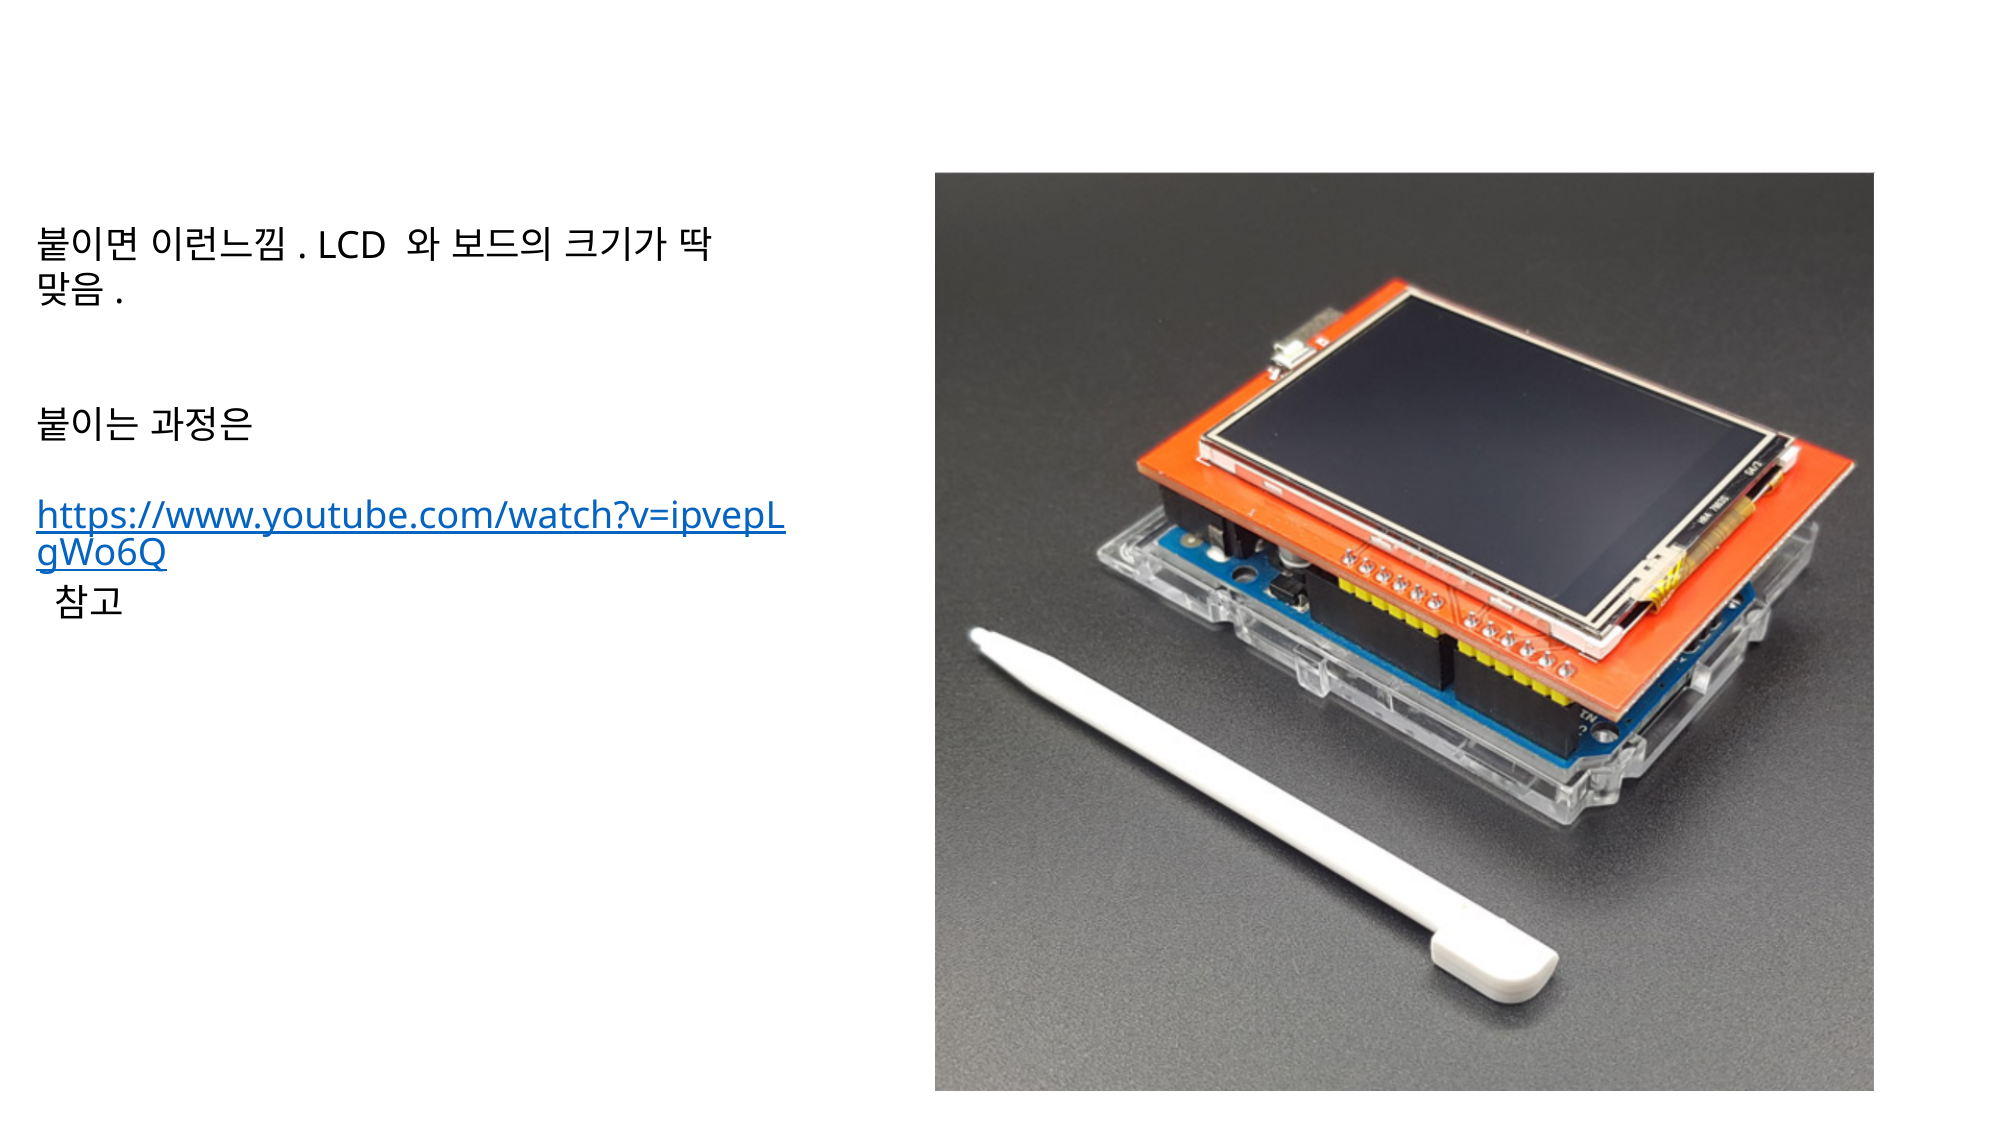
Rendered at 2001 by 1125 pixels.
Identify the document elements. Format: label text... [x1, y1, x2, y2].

text_box 붙이면 이런느낌. LCD 와 보드의 크기가 딱 맞음. 붙이는 과정은 https://www.youtube.com/watch?v=ipvepLgWo6Q 참고 [21, 213, 804, 594]
picture [935, 170, 1875, 1091]
